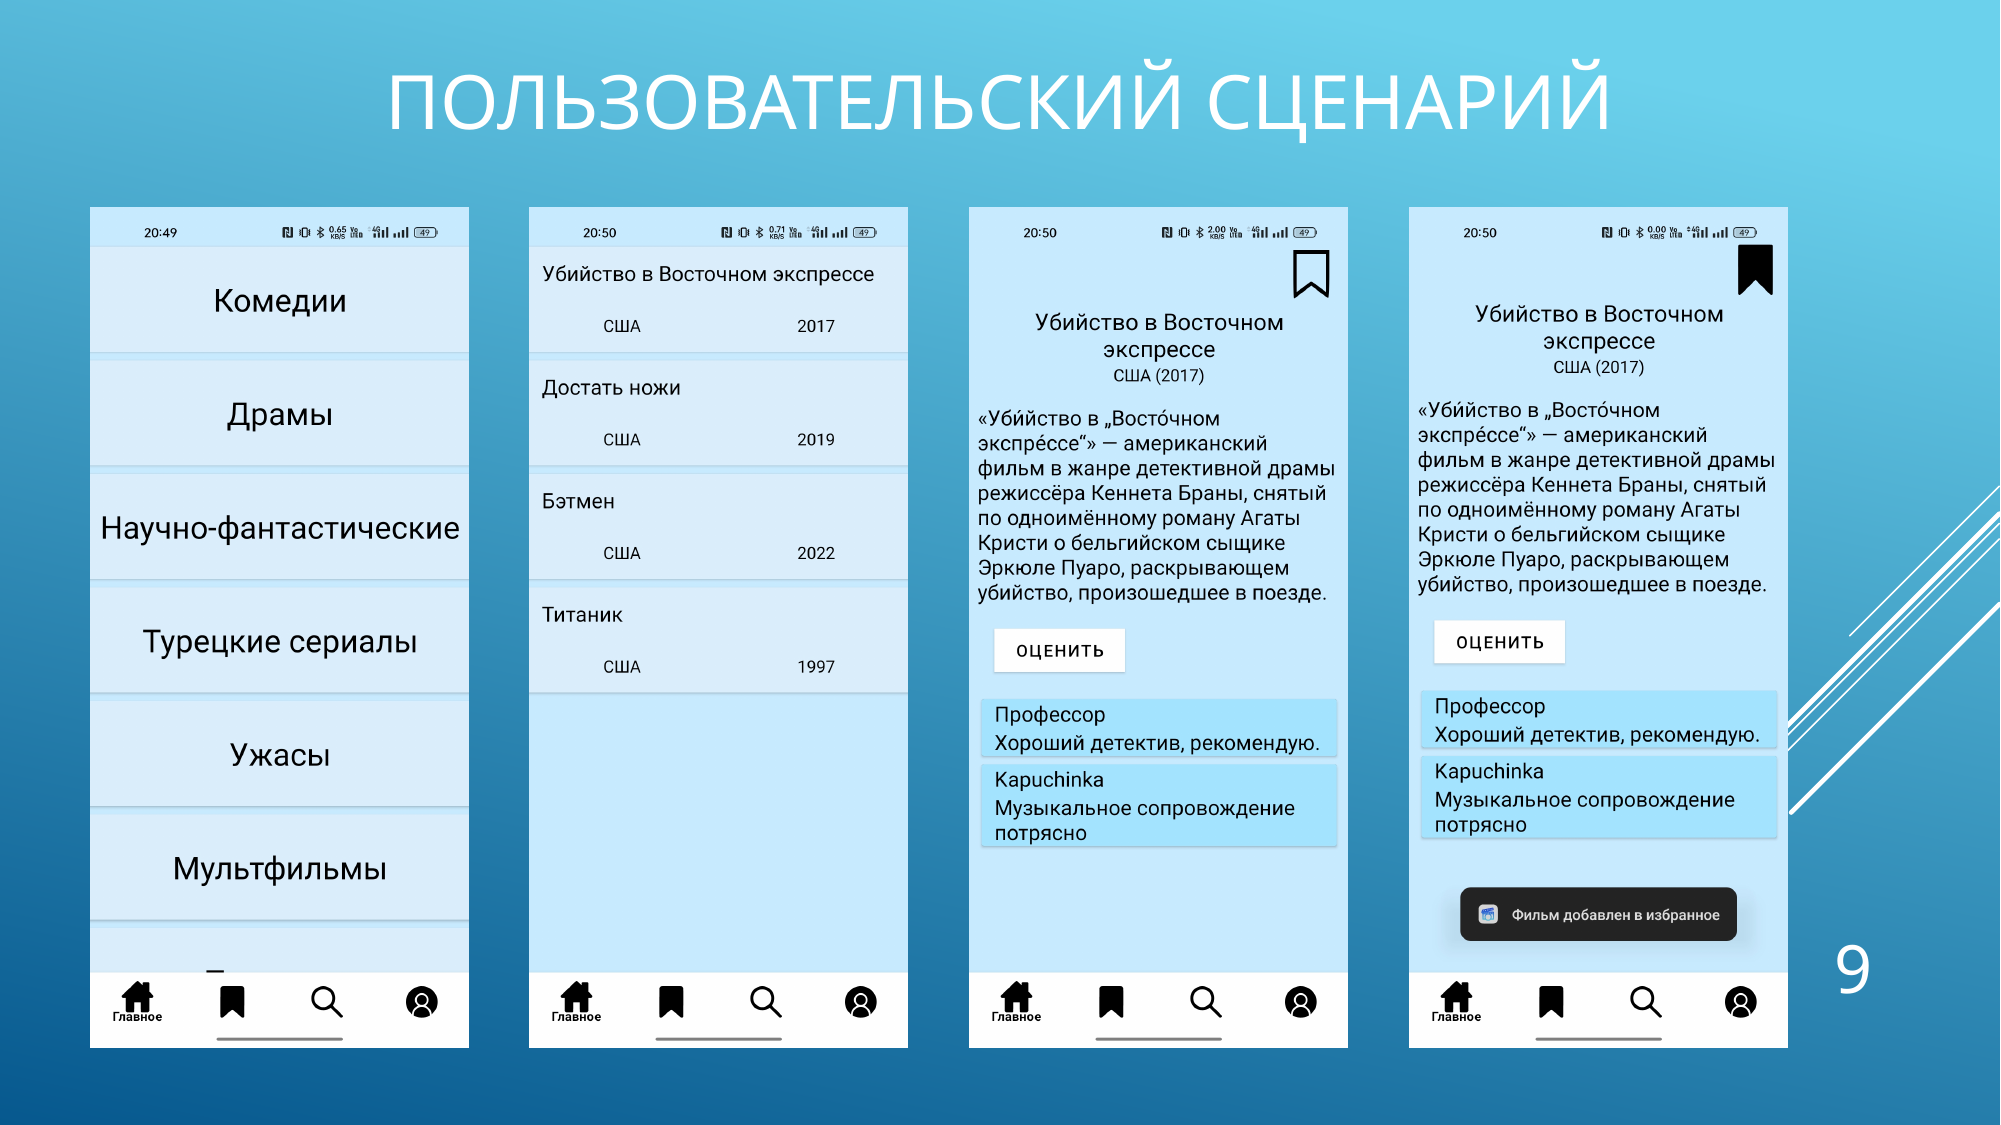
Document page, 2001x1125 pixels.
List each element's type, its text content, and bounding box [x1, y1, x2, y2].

picture [1408, 207, 1788, 1049]
picture [969, 207, 1348, 1049]
title Пользовательский сценарий [350, 15, 1650, 185]
picture [529, 207, 909, 1049]
picture [89, 207, 469, 1049]
slide_number 9 [1788, 915, 1888, 1025]
